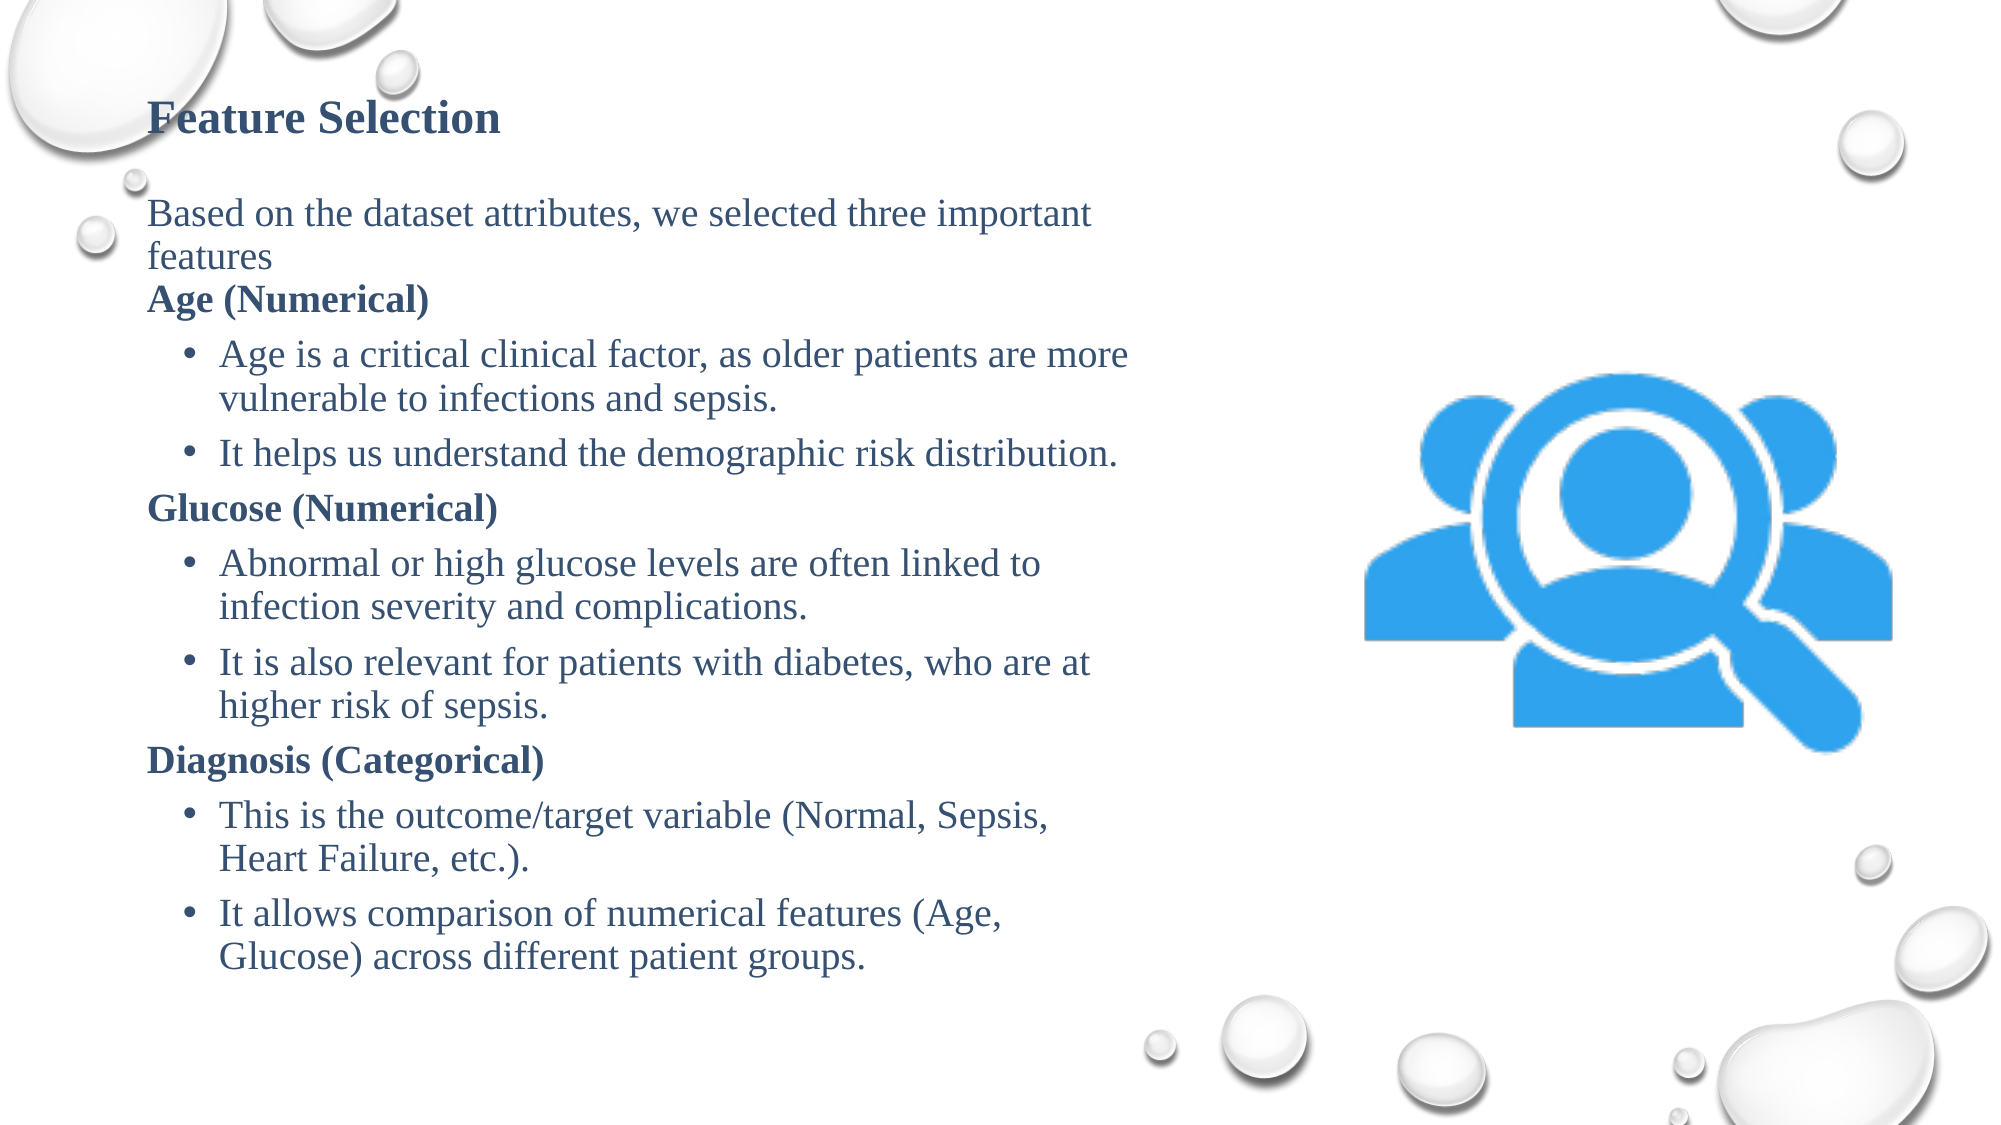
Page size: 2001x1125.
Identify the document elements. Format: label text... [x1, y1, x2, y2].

text_box Feature Selection Based on the dataset attributes, we selected three important features Age (Numerical) Age is a critical clinical factor, as older patients are more vulnerable to infections and sepsis. It helps us understand the demographic risk distribution. Glucose (Numerical) Abnormal or high glucose levels are often linked to infection severity and complications. It is also relevant for patients with diabetes, who are at higher risk of sepsis. Diagnosis (Categorical) This is the outcome/target variable (Normal, Sepsis, Heart Failure, etc.). It allows comparison of numerical features (Age, Glucose) across different patient groups. [131, 84, 1147, 995]
picture [0, 0, 2000, 1125]
